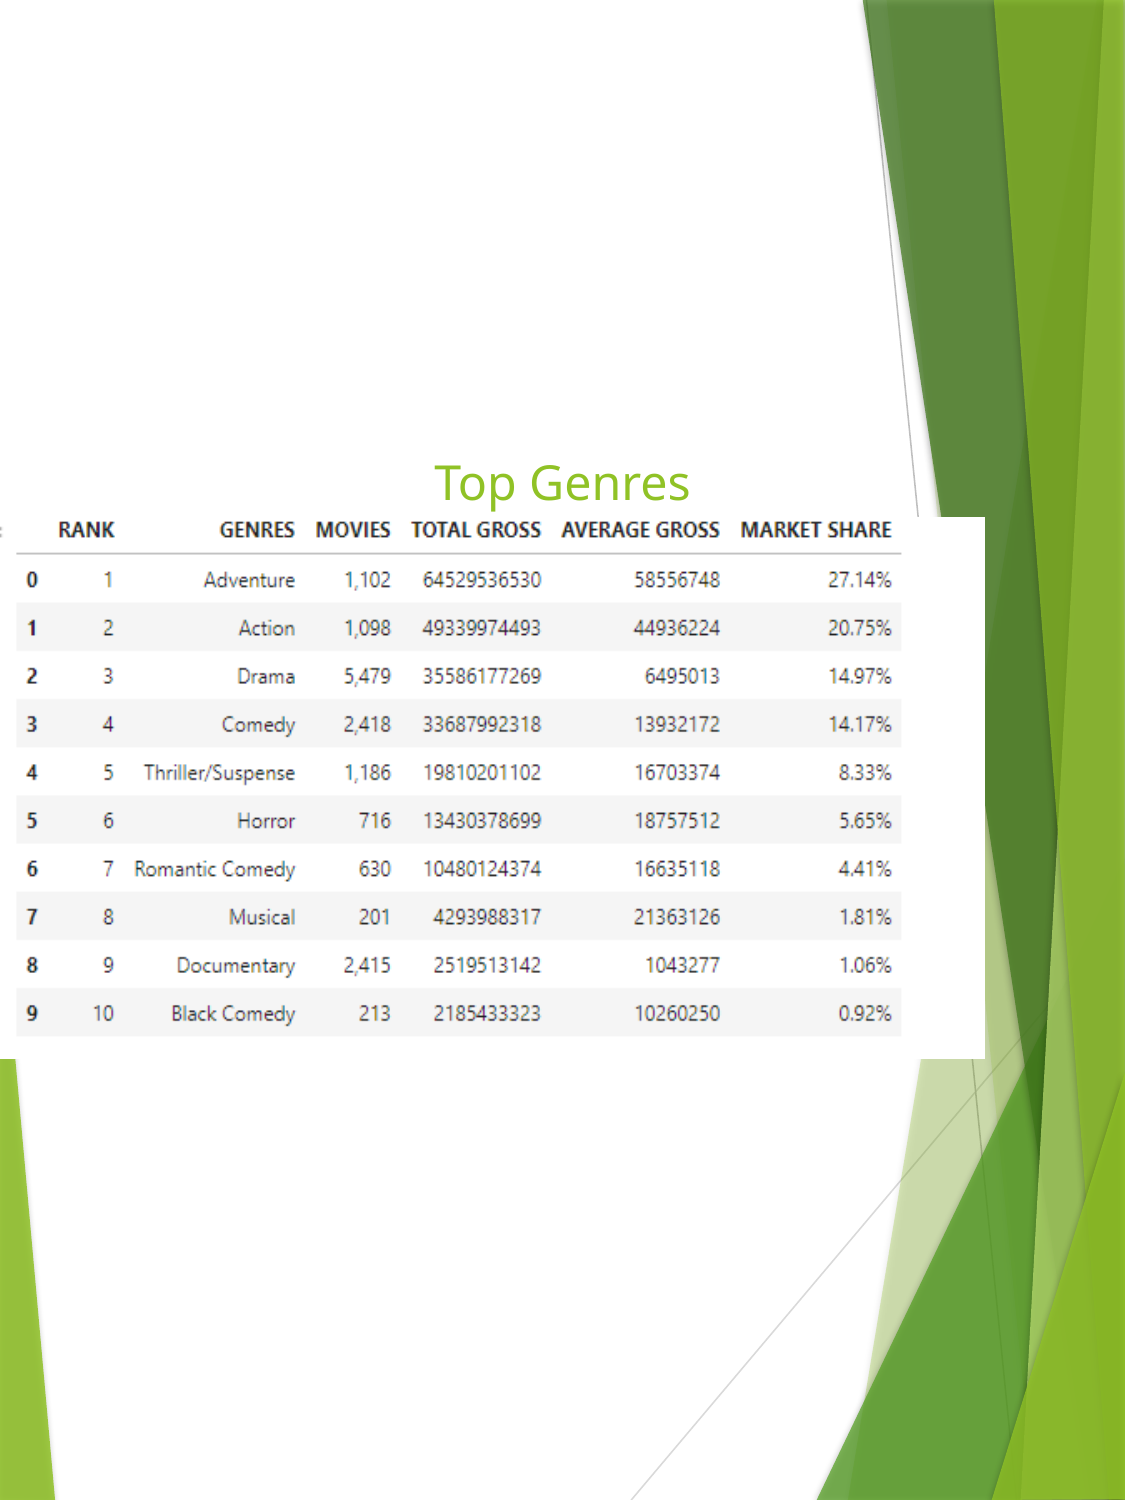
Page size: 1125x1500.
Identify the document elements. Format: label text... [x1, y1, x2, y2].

title Top Genres [70, 444, 1055, 518]
picture [0, 516, 985, 1059]
